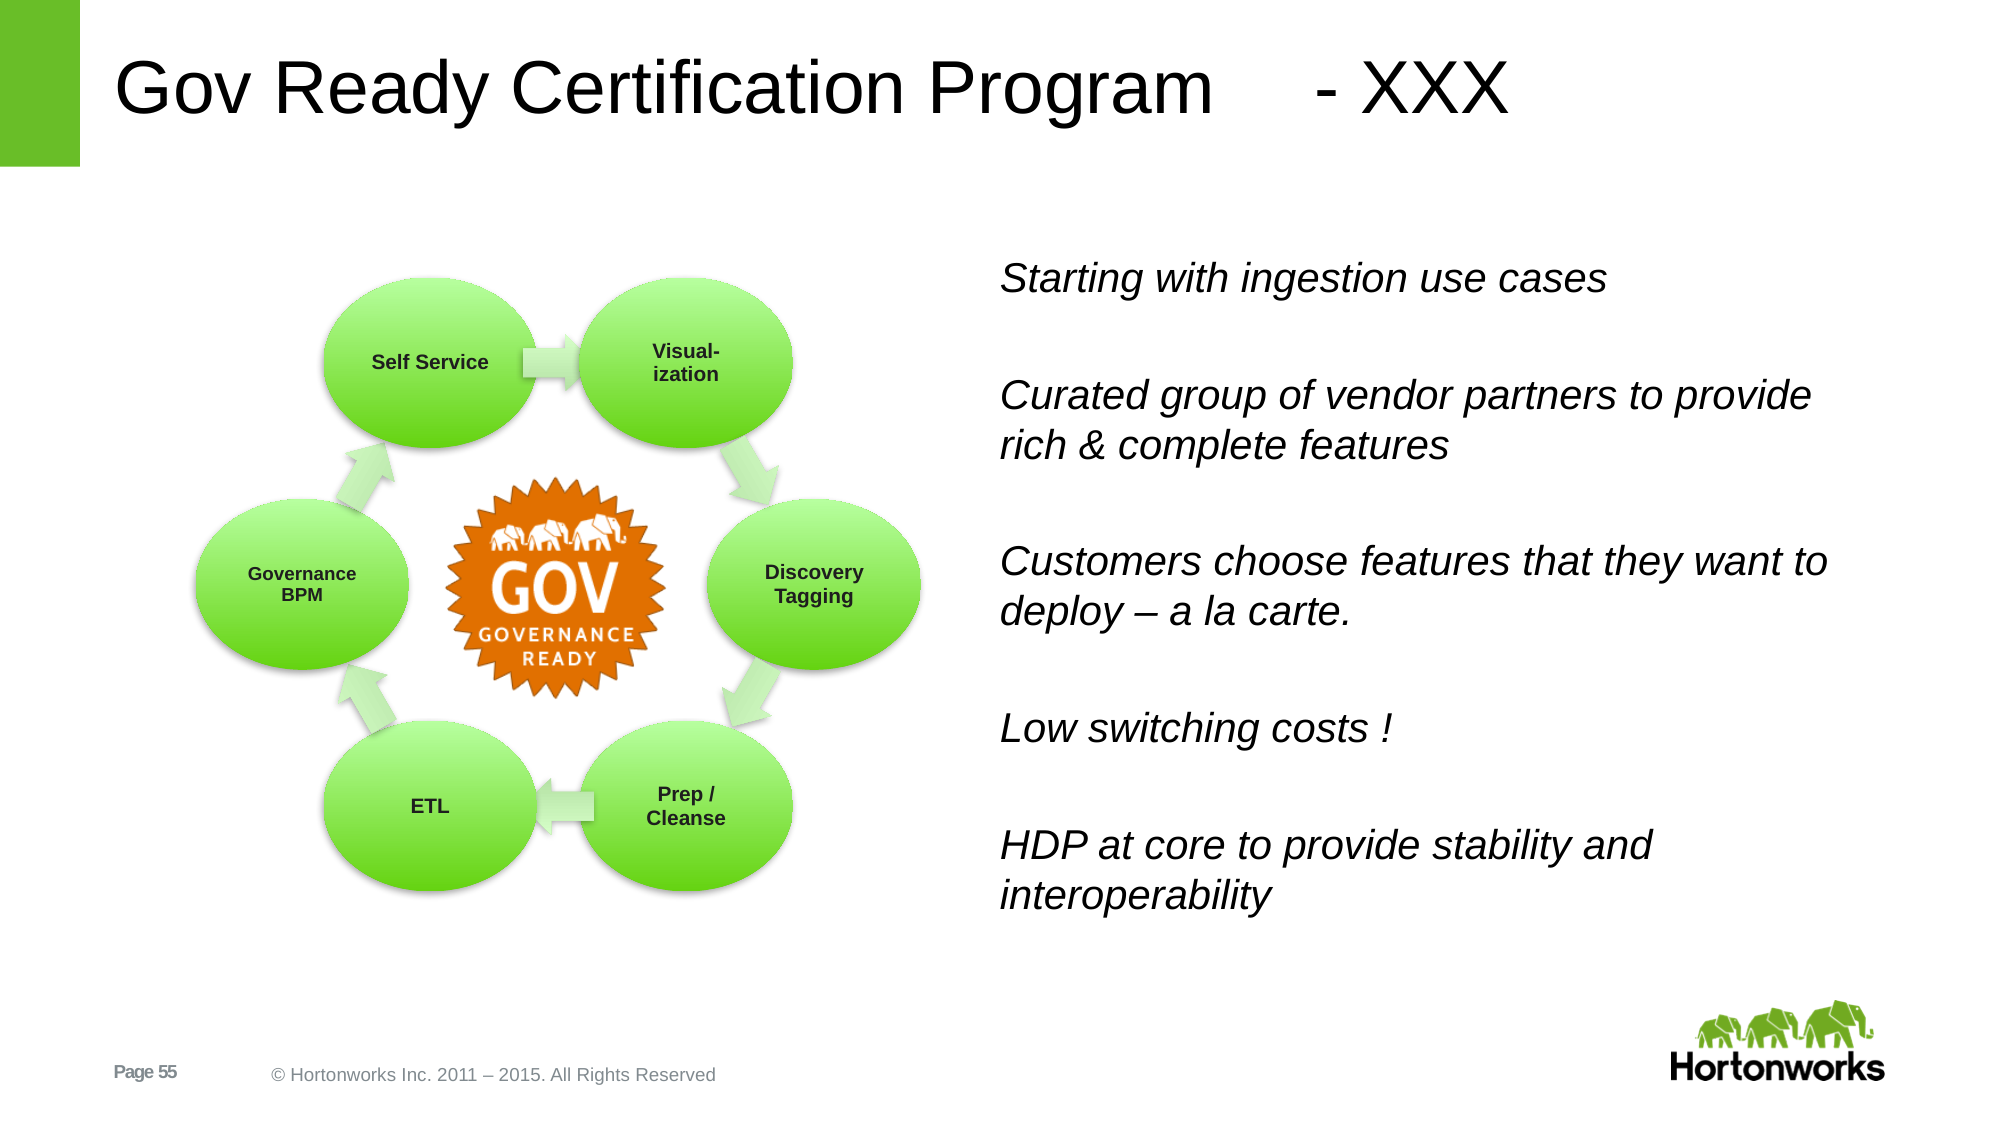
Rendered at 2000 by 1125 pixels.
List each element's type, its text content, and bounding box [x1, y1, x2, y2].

text_box [99, 0, 1900, 167]
picture [1671, 1000, 1885, 1081]
text_box Starting with ingestion use cases Curated group of vendor partners to provide rich & complete features Customers choose features that they want to deploy – a la carte. Low switching costs ! HDP at core to provide stability and interoperability [987, 243, 1846, 919]
picture [438, 472, 667, 701]
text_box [130, 243, 986, 927]
